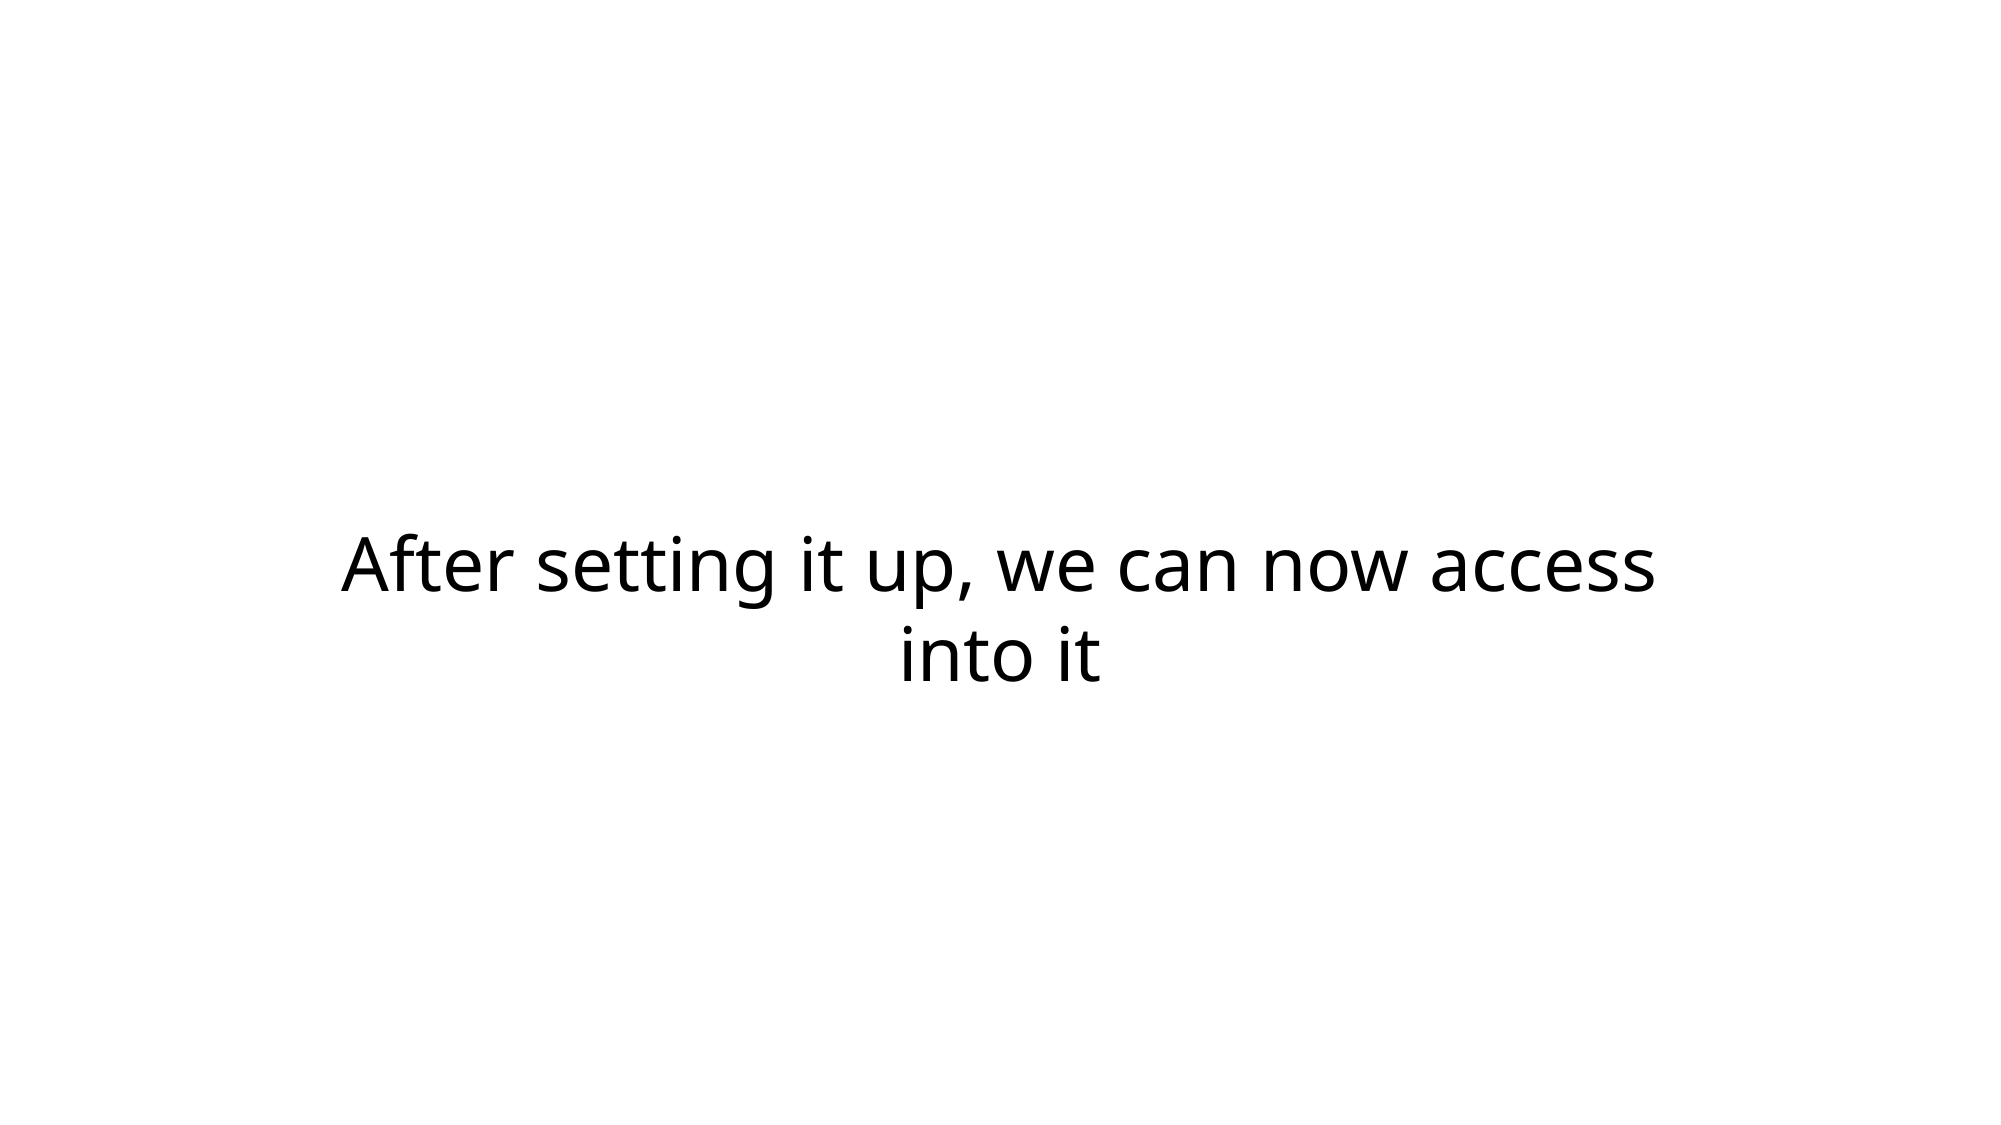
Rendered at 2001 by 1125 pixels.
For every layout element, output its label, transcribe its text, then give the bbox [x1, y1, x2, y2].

text_box After setting it up, we can now access into it [290, 509, 1710, 705]
